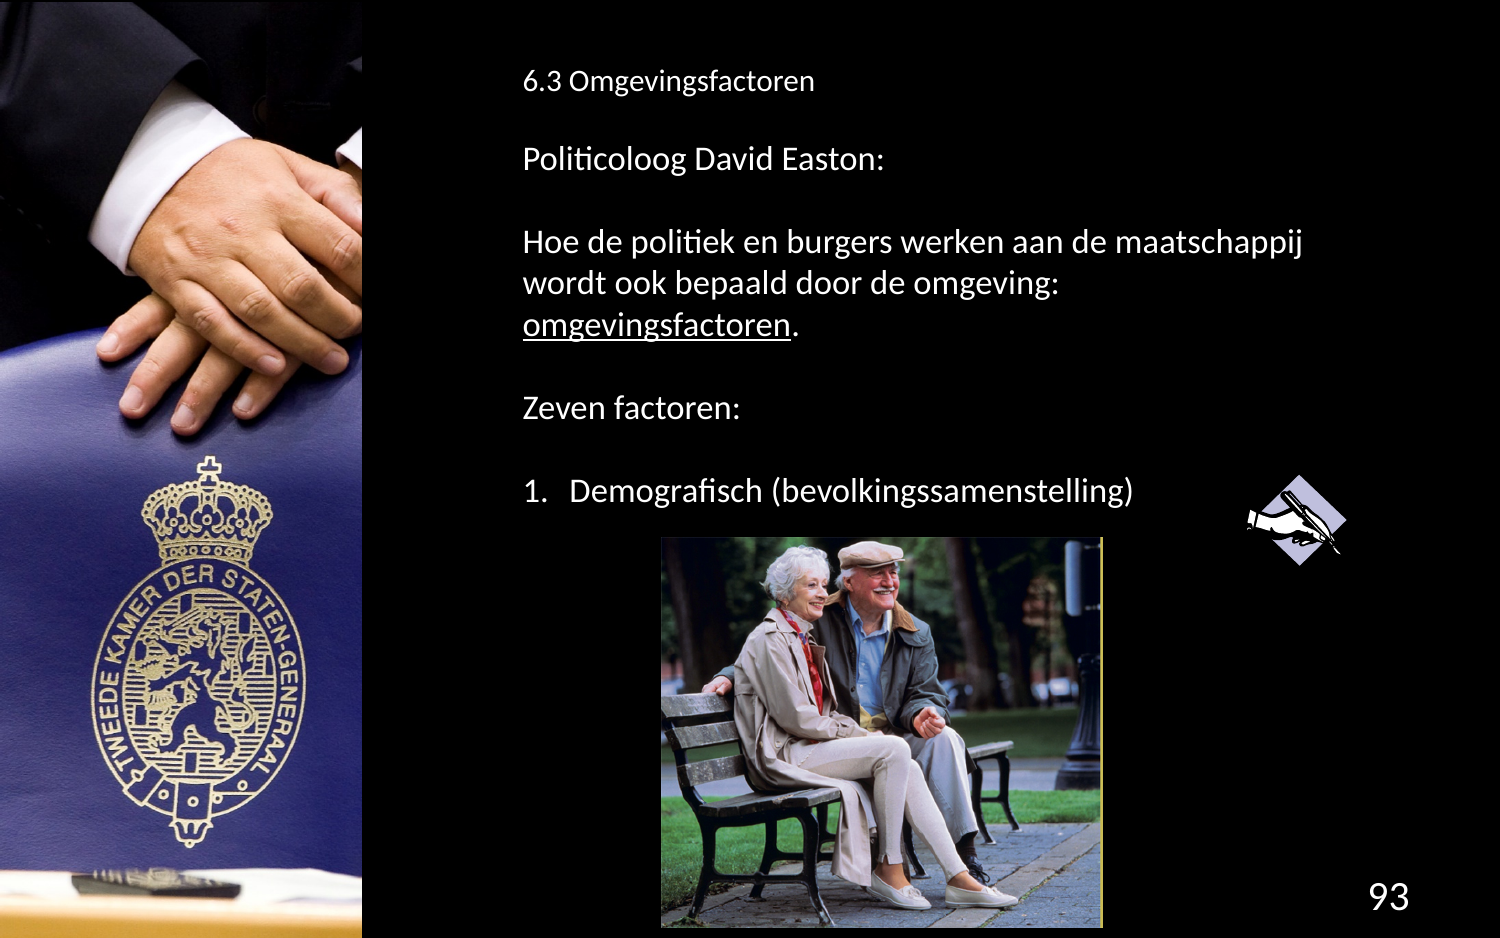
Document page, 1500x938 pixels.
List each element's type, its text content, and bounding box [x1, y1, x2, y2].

slide_number 93 [1109, 868, 1425, 919]
picture [1241, 468, 1354, 572]
text_box 6.3 Omgevingsfactoren Politicoloog David Easton: Hoe de politiek en burgers werken aan de maatschappij wordt ook bepaald door de omgeving: omgevingsfactoren. Zeven factoren: Demografisch (bevolkingssamenstelling) [507, 15, 1350, 780]
picture [0, 2, 362, 938]
picture [661, 537, 1103, 929]
